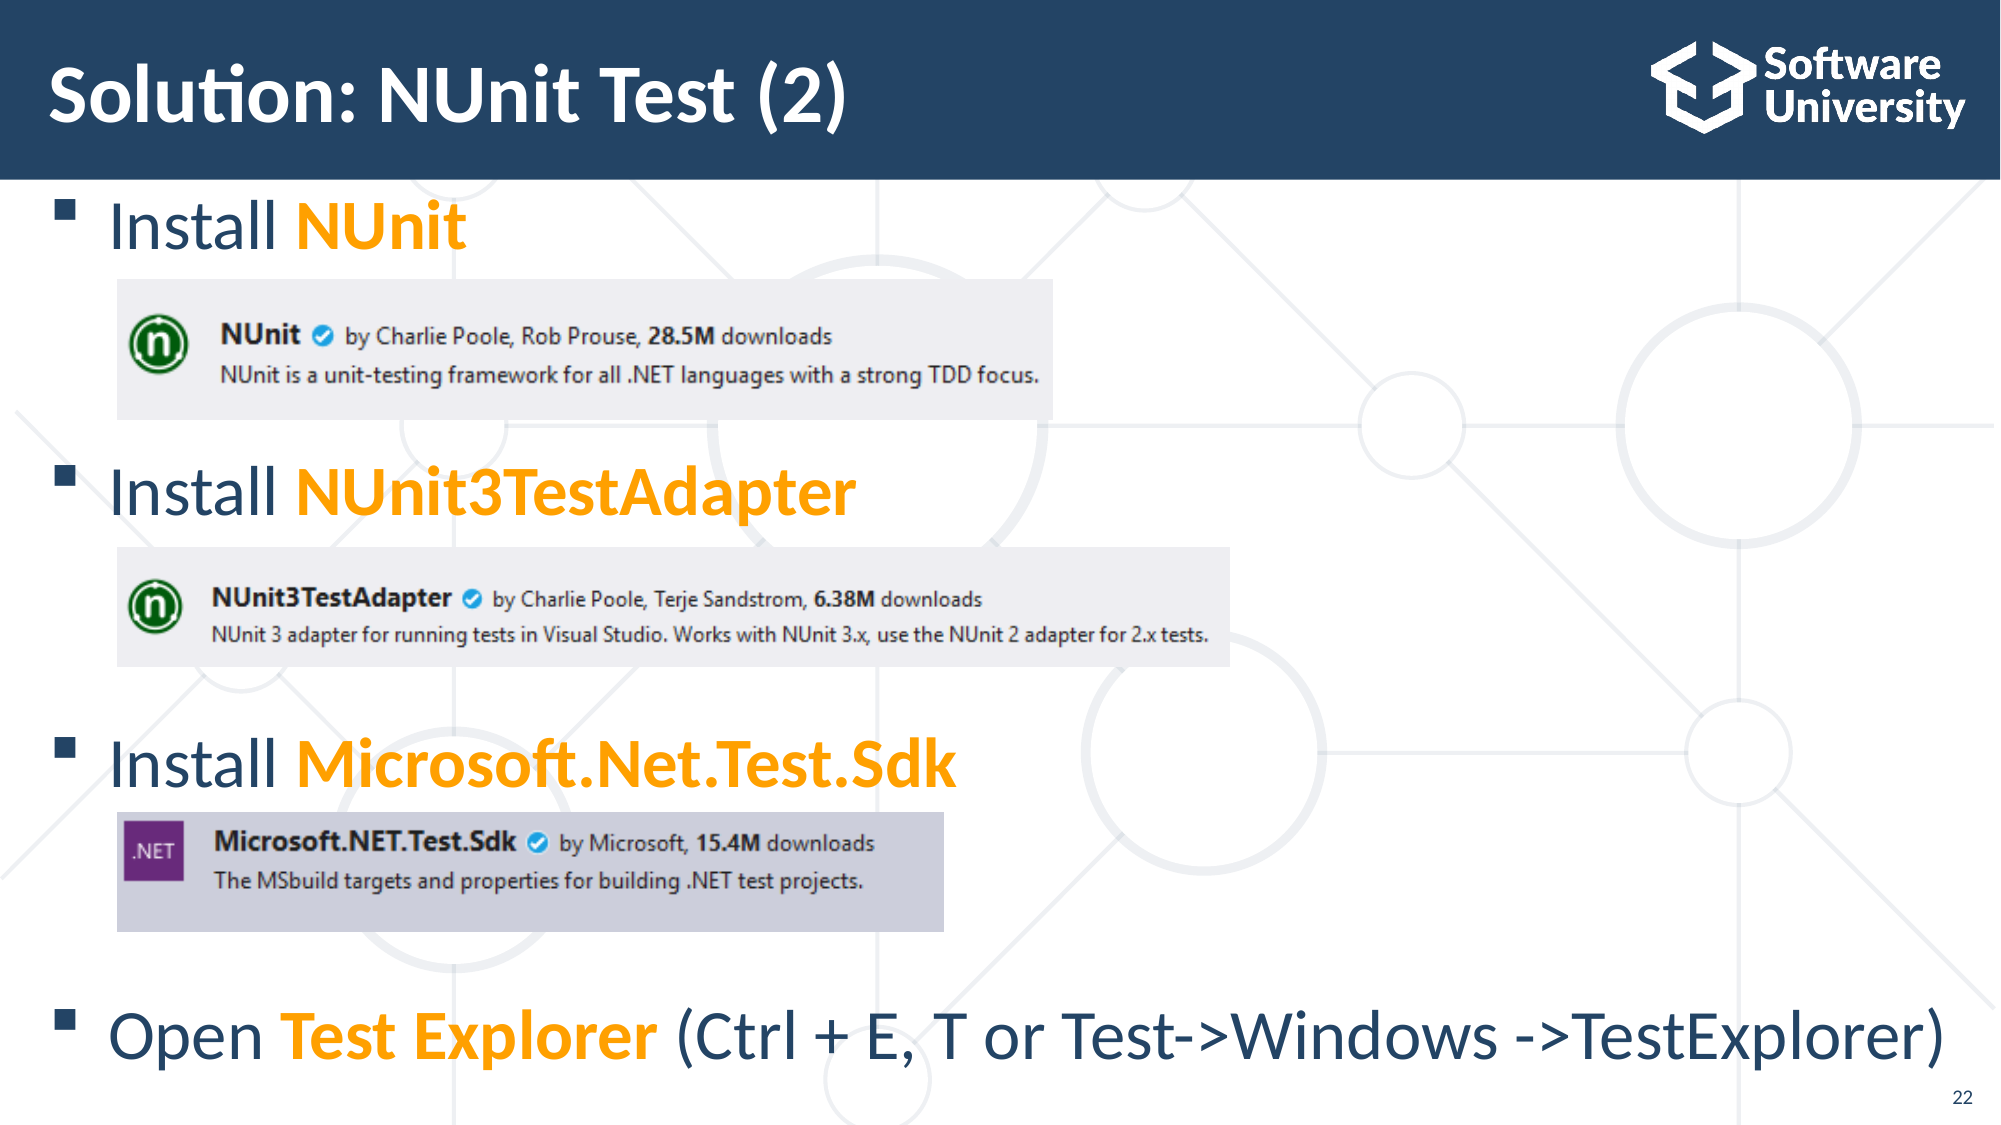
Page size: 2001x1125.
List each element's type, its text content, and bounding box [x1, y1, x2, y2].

title Solution: NUnit Test (2) [31, 16, 1625, 162]
picture [116, 546, 1230, 667]
picture [116, 279, 1054, 420]
picture [116, 811, 944, 932]
picture [1651, 41, 1966, 134]
list Install NUnit Install NUnit3TestAdapter Install Microsoft.Net.Test.Sdk Open Test Explorer (Ctrl + E, T or Test->Windows ->TestExplorer) [31, 196, 1970, 1104]
slide_number 22 [1927, 1067, 1989, 1117]
